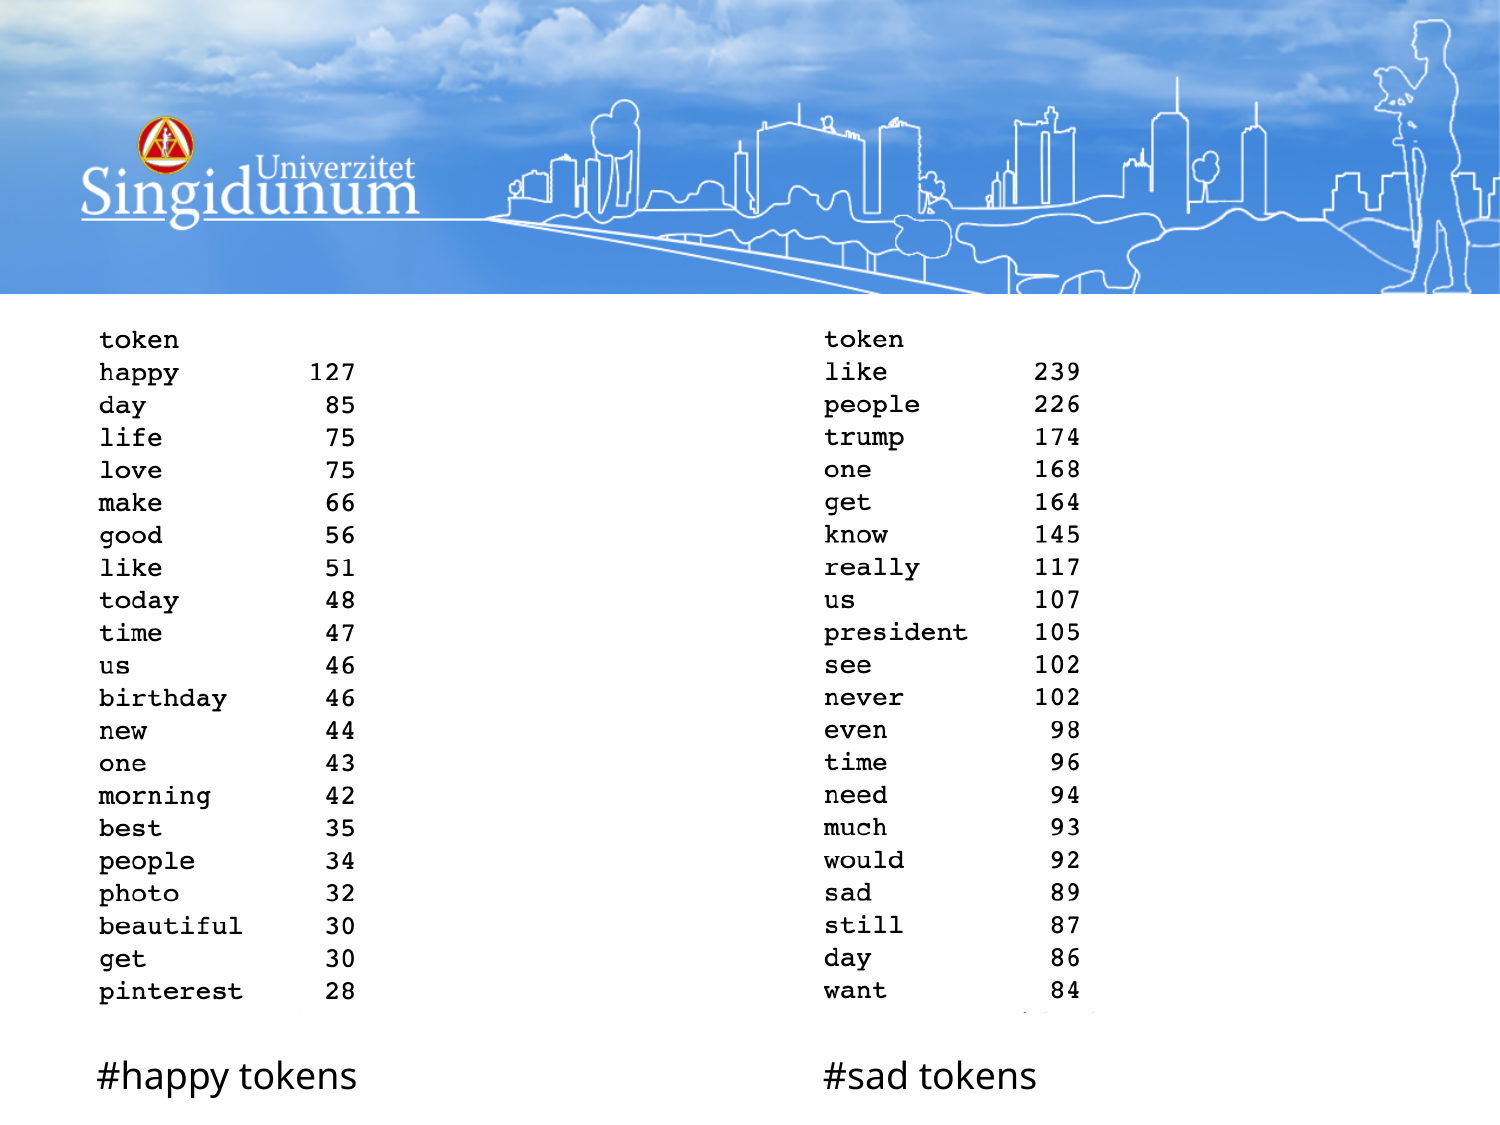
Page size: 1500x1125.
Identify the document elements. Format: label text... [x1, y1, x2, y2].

picture [0, 0, 1500, 294]
picture [812, 318, 1117, 1013]
text_box #happy tokens [81, 1044, 373, 1105]
picture [87, 312, 436, 1013]
text_box #sad tokens [808, 1044, 1053, 1105]
